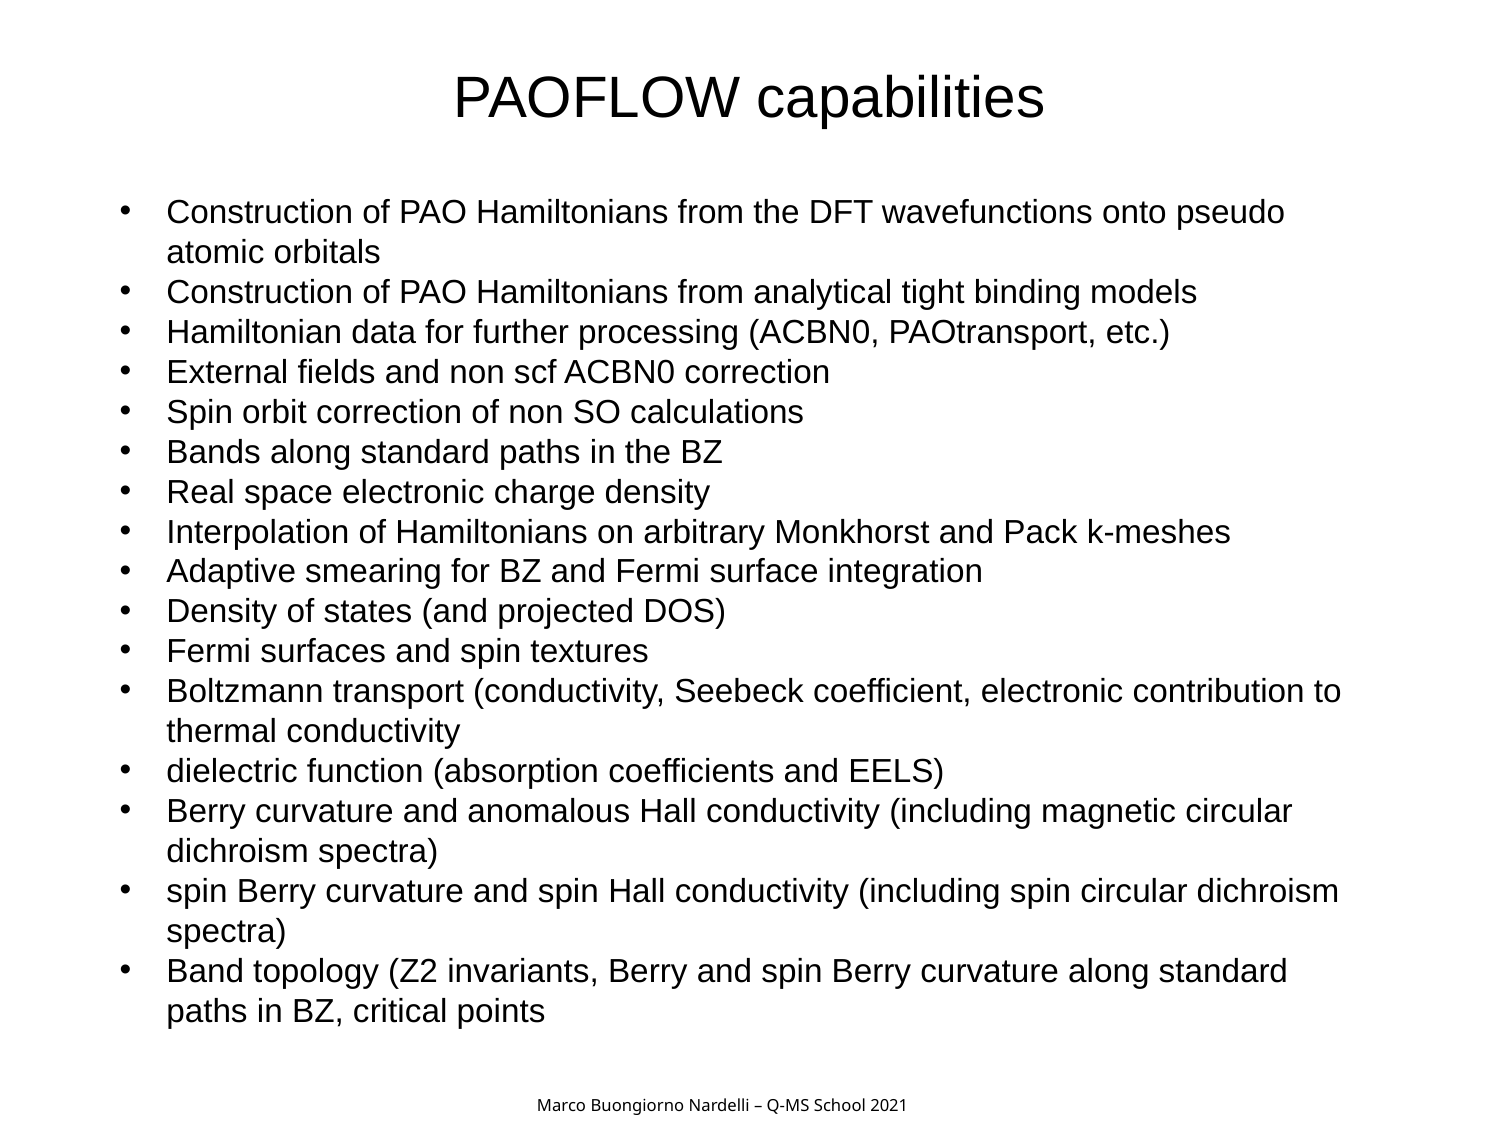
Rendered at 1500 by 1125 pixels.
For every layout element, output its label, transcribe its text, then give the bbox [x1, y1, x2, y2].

text_box PAOFLOW capabilities [446, 52, 1054, 138]
text_box Construction of PAO Hamiltonians from the DFT wavefunctions onto pseudo atomic orbitals Construction of PAO Hamiltonians from analytical tight binding models Hamiltonian data for further processing (ACBN0, PAOtransport, etc.) External fields and non scf ACBN0 correction Spin orbit correction of non SO calculations Bands along standard paths in the BZ Real space electronic charge density Interpolation of Hamiltonians on arbitrary Monkhorst and Pack k-meshes Adaptive smearing for BZ and Fermi surface integration Density of states (and projected DOS) Fermi surfaces and spin textures Boltzmann transport (conductivity, Seebeck coefficient, electronic contribution to thermal conductivity dielectric function (absorption coefficients and EELS) Berry curvature and anomalous Hall conductivity (including magnetic circular dichroism spectra) spin Berry curvature and spin Hall conductivity (including spin circular dichroism spectra) Band topology (Z2 invariants, Berry and spin Berry curvature along standard paths in BZ, critical points [112, 182, 1388, 1037]
